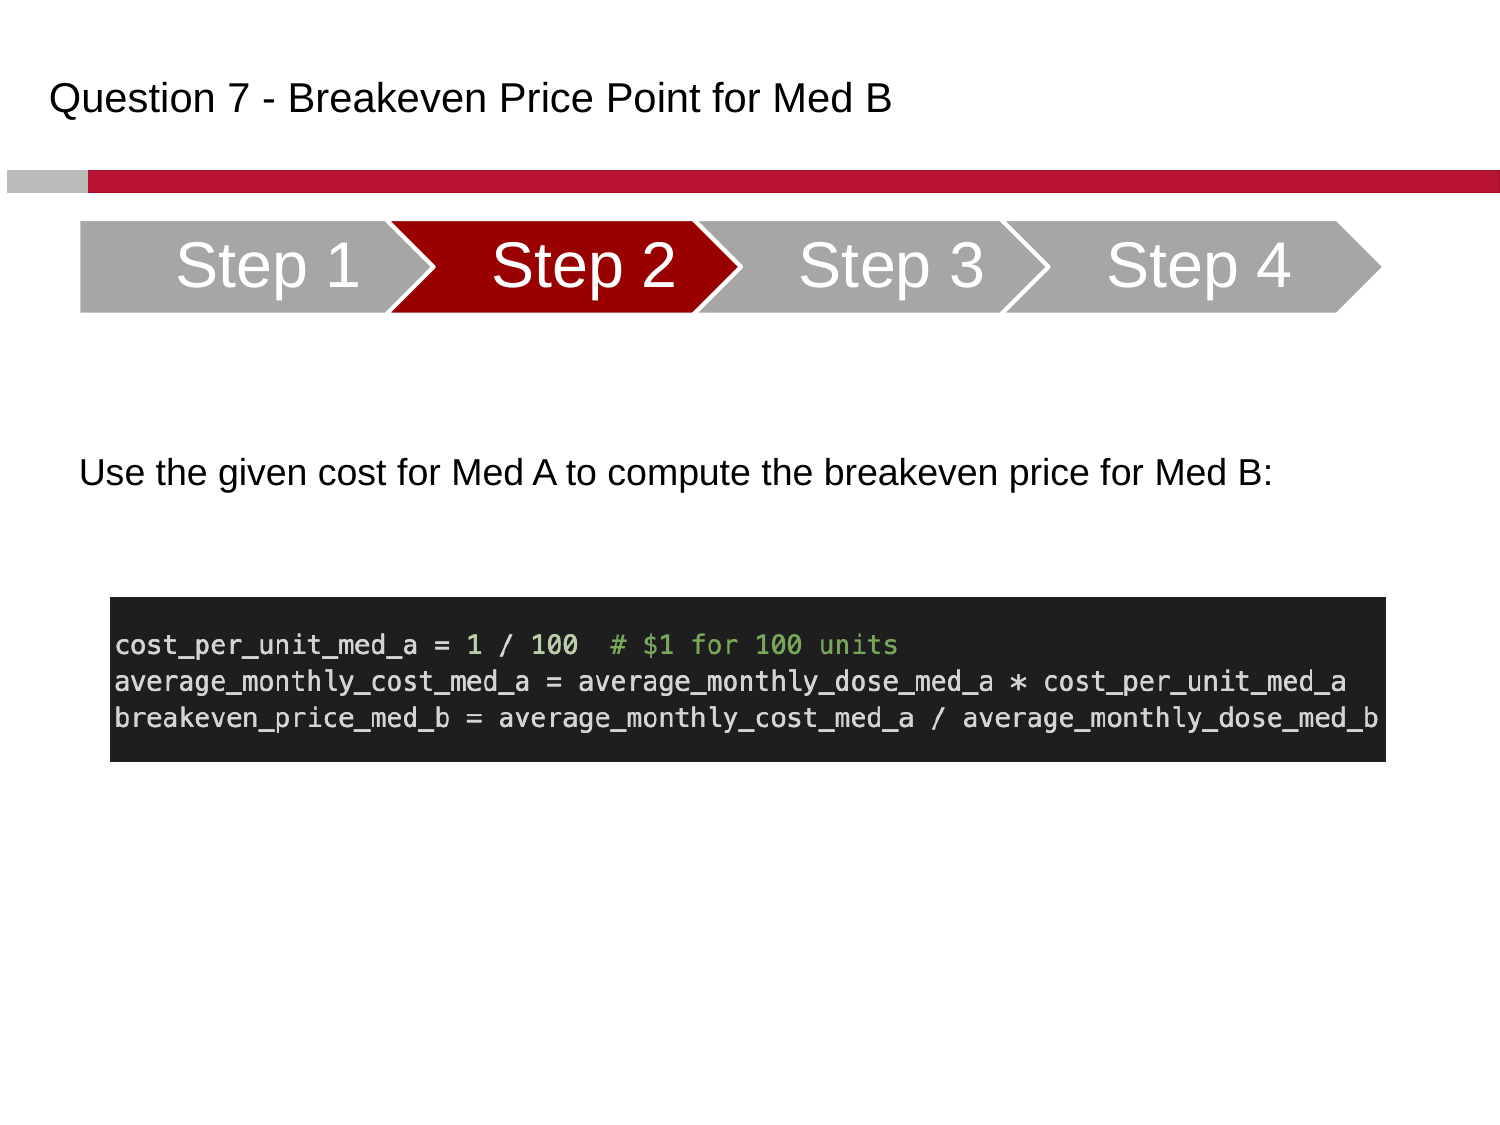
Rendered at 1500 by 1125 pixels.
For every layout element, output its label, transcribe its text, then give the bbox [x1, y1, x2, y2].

text_box Question 7 - Breakeven Price Point for Med B [34, 63, 1500, 129]
picture [109, 597, 1386, 762]
text_box Use the given cost for Med A to compute the breakeven price for Med B: [63, 440, 1289, 500]
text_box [77, 218, 1386, 315]
